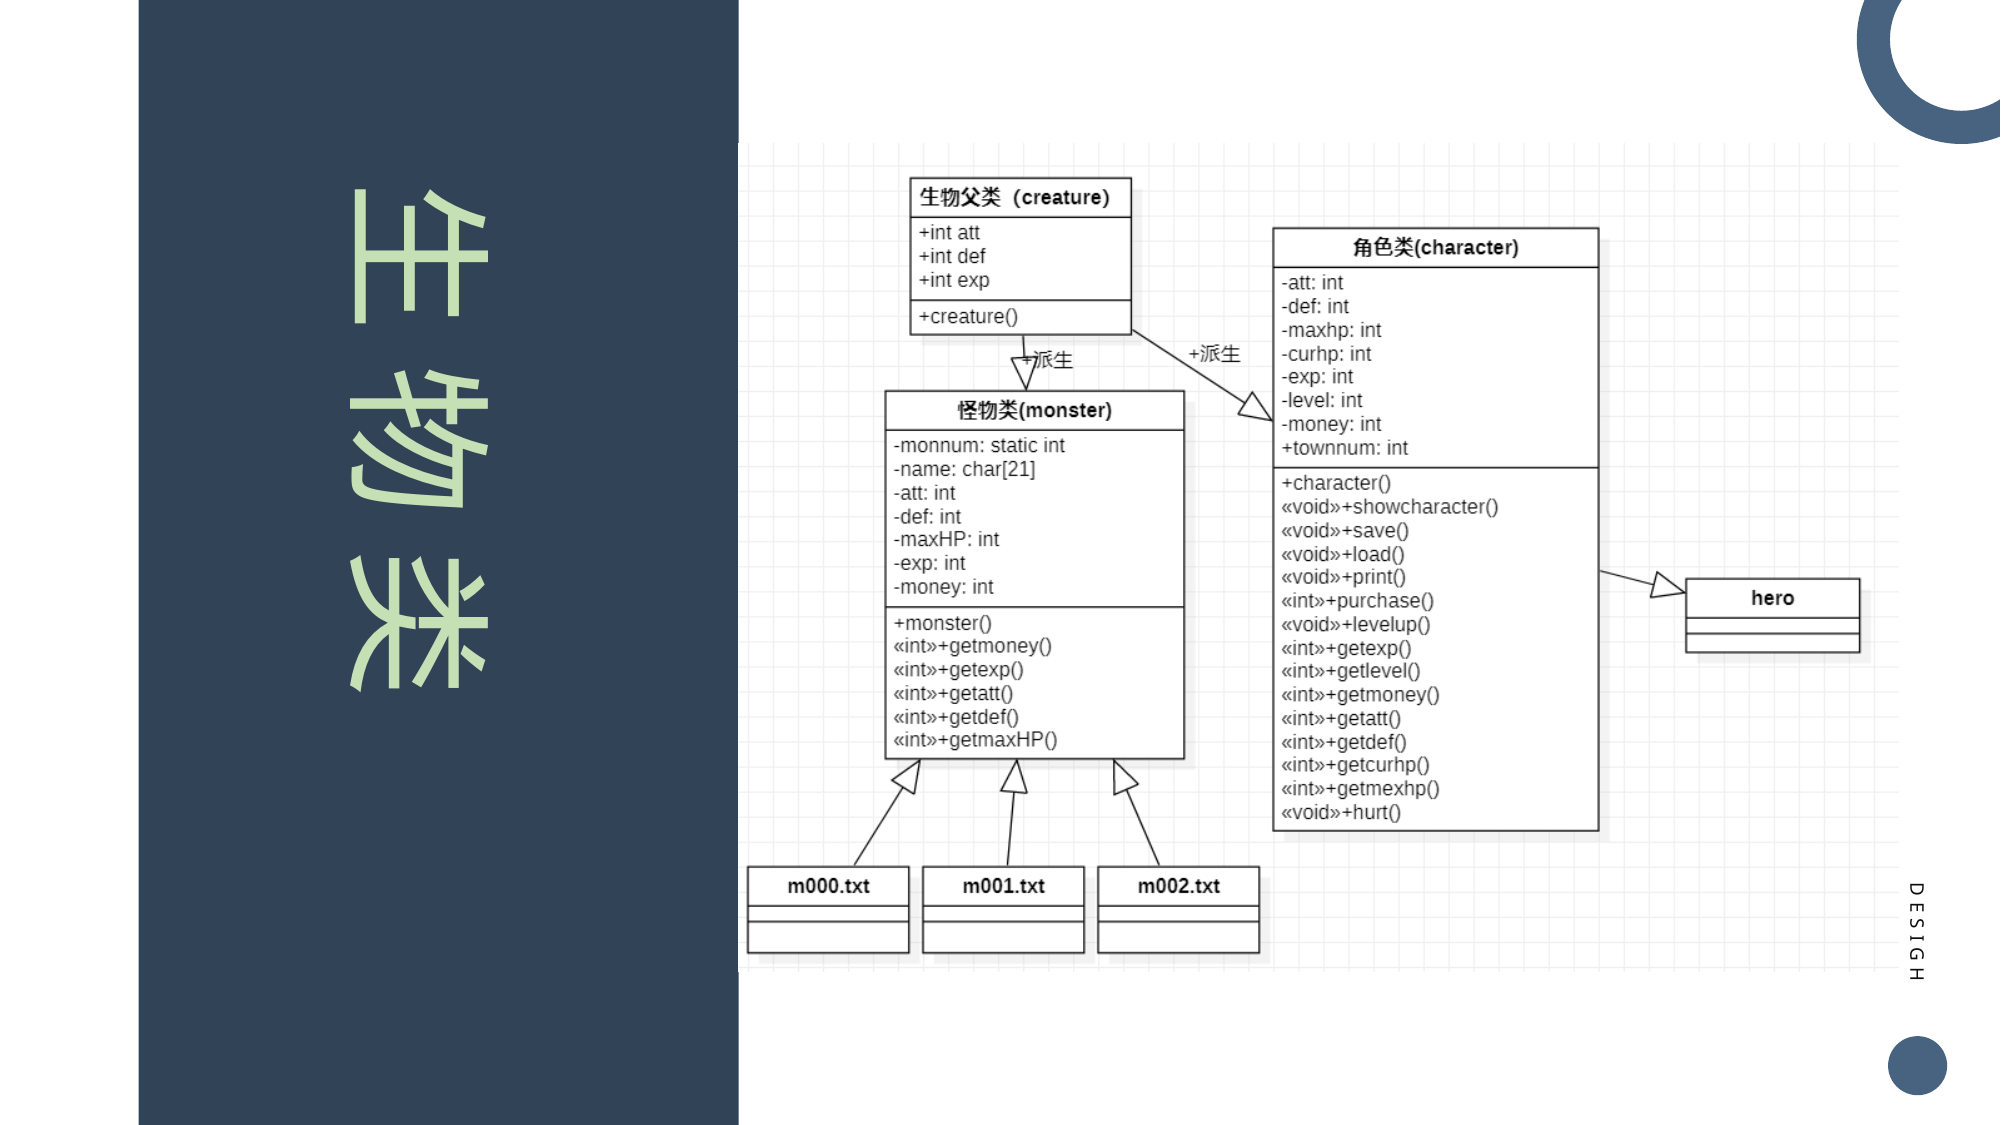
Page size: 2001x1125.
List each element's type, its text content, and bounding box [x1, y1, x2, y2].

text_box DESIGH [1899, 867, 1937, 997]
text_box [1855, 0, 2000, 146]
text_box [1887, 1035, 1949, 1097]
picture [738, 143, 1899, 972]
text_box 生 物 类 [307, 166, 520, 1037]
text_box [138, 0, 740, 1125]
